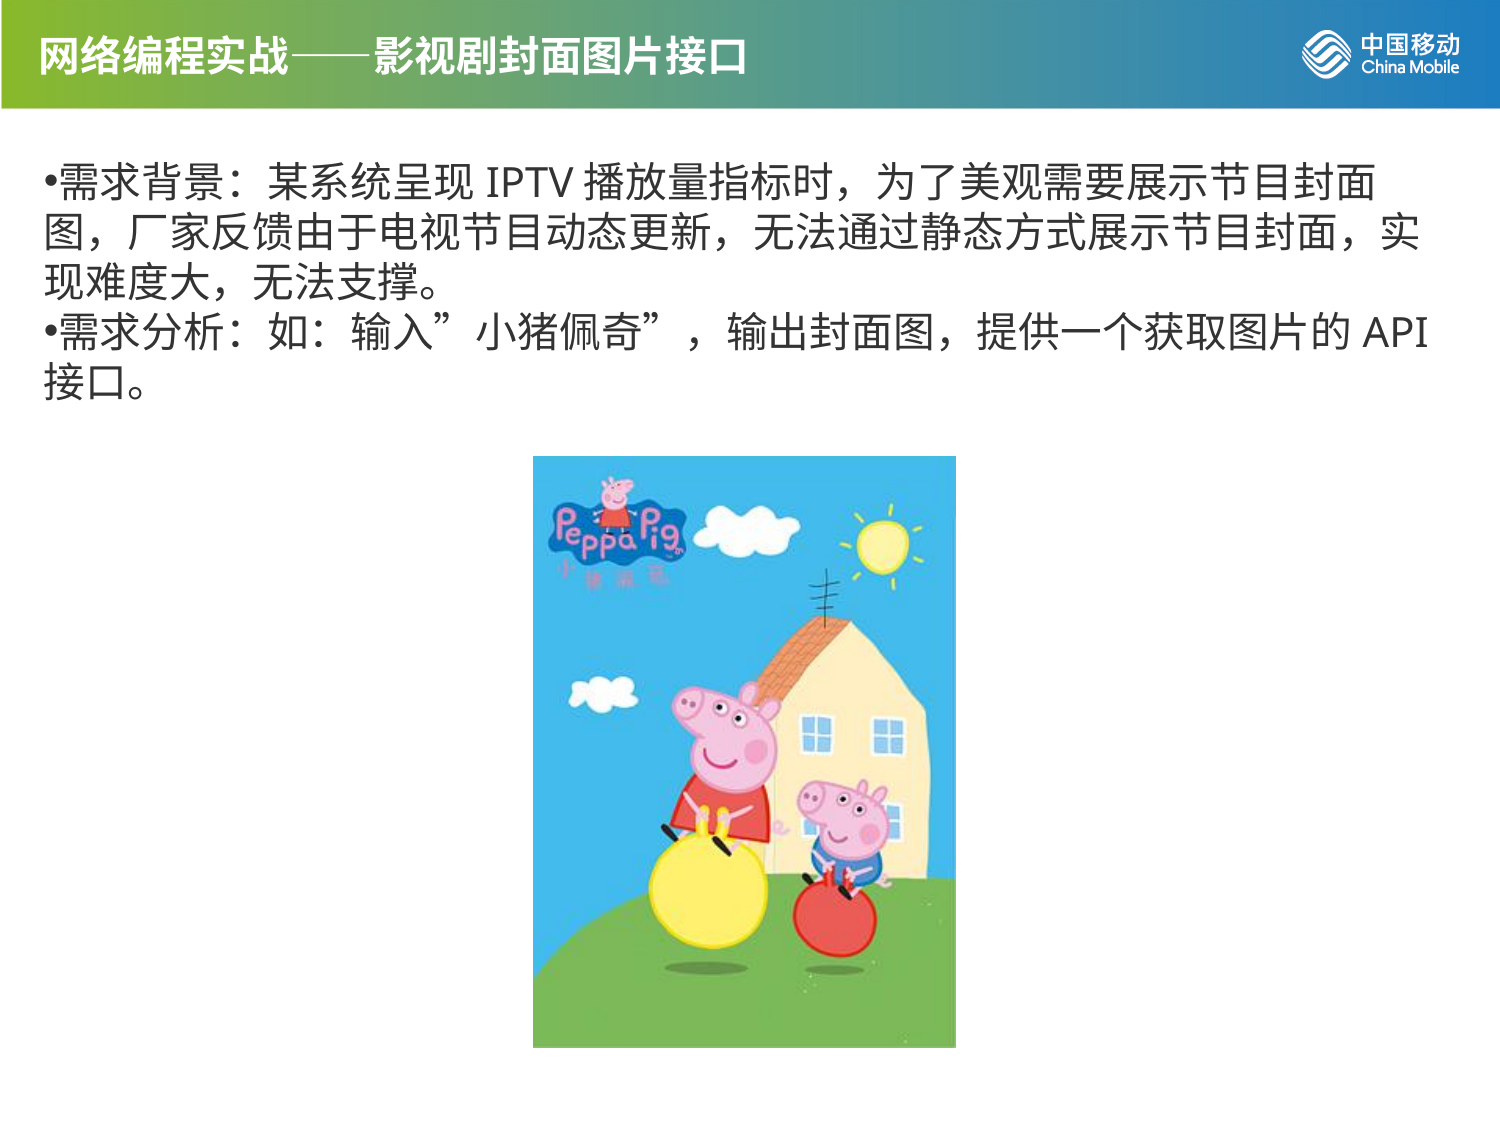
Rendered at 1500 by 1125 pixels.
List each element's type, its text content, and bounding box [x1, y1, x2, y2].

text_box 需求背景：某系统呈现IPTV播放量指标时，为了美观需要展示节目封面图，厂家反馈由于电视节目动态更新，无法通过静态方式展示节目封面，实现难度大，无法支撑。 需求分析：如：输入”小猪佩奇”，输出封面图，提供一个获取图片的API接口。 [36, 147, 1454, 413]
text_box 网络编程实战——影视剧封面图片接口 [31, 22, 1454, 88]
picture [0, 0, 1500, 1125]
